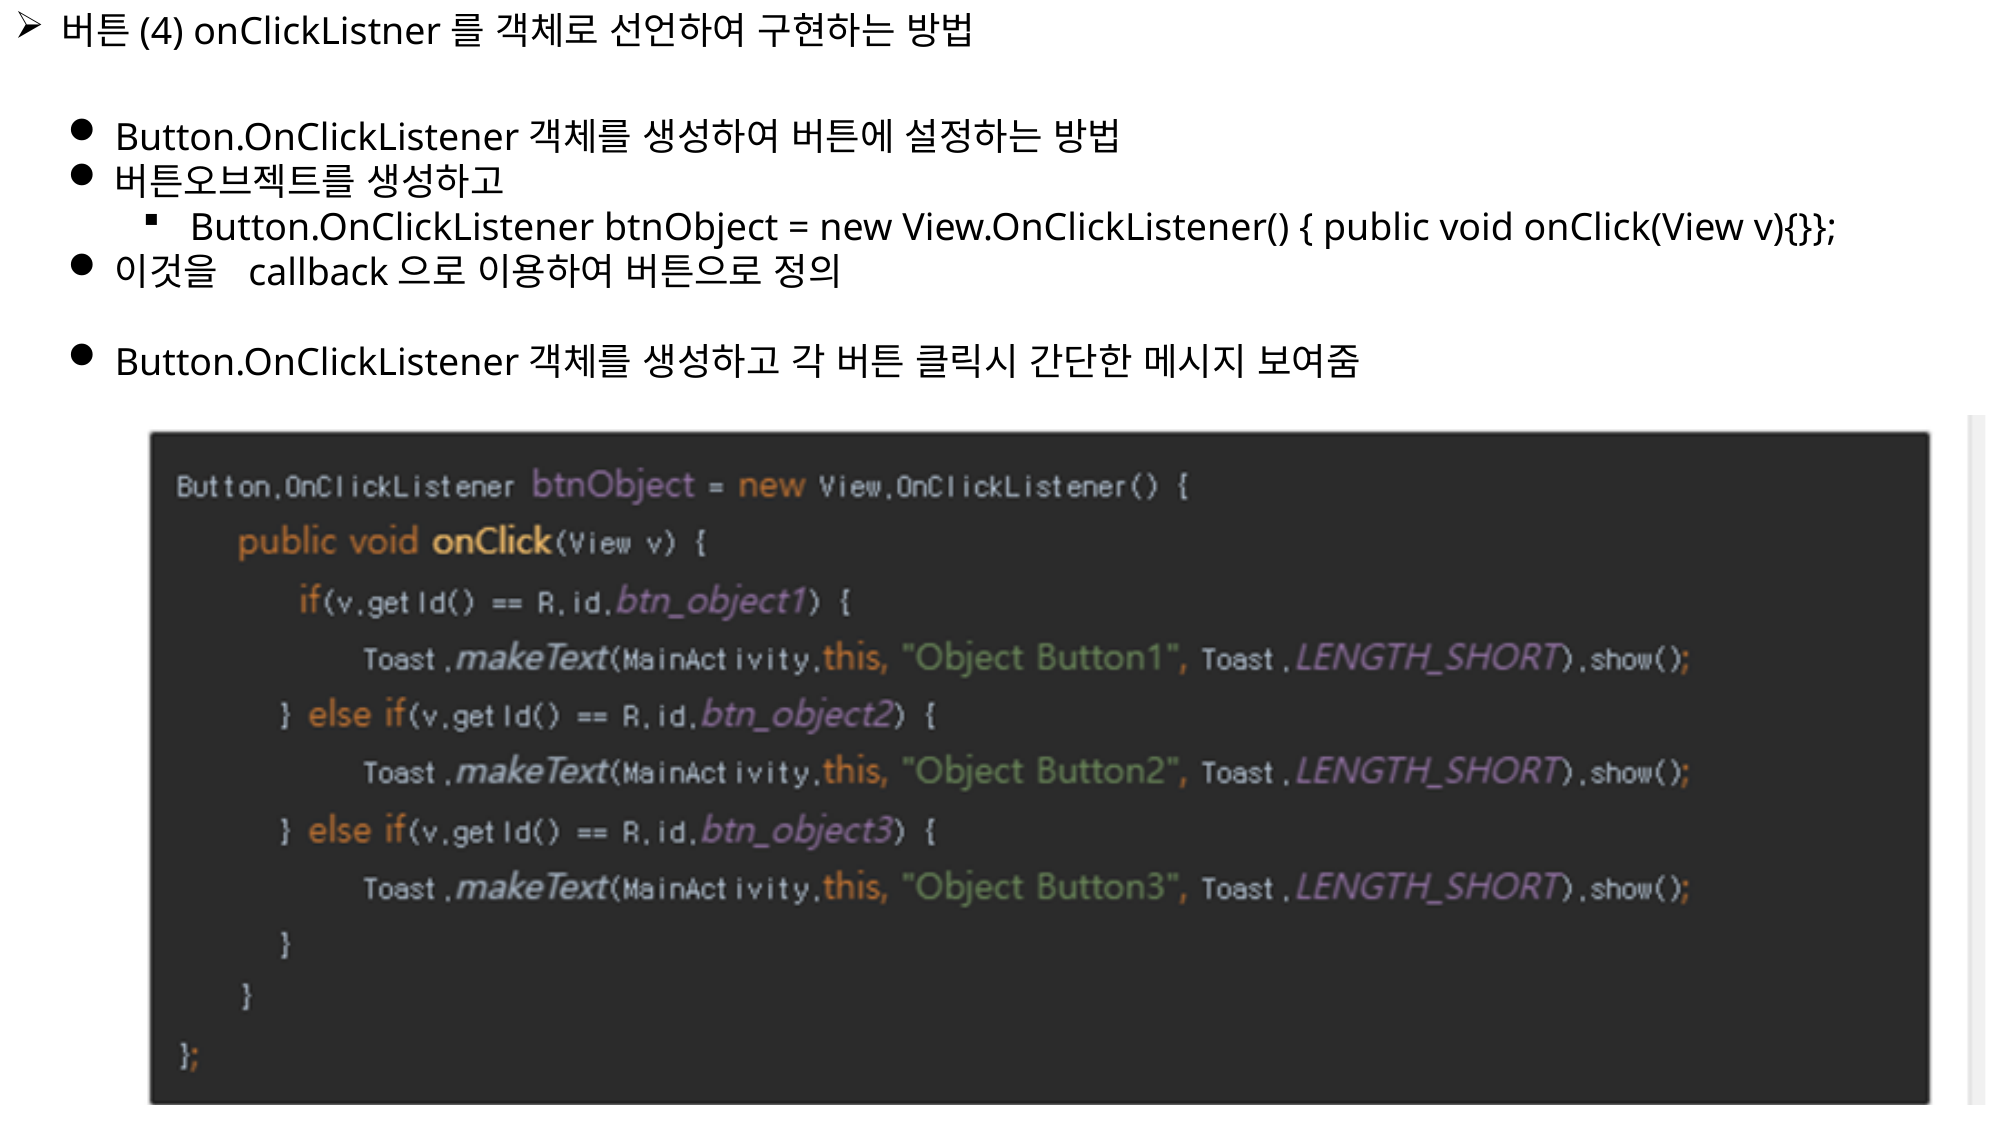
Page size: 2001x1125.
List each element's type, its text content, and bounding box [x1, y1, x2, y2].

text_box 버튼(4) onClickListner를 객체로 선언하여 구현하는 방법 [0, 0, 1244, 60]
text_box Button.OnClickListener객체를 생성하여 버튼에 설정하는 방법 버튼오브젝트를 생성하고 Button.OnClickListener btnObject = new View.OnClickListener() { public void onClick(View v){}}; 이것을 callback으로 이용하여 버튼으로 정의 Button.OnClickListener객체를 생성하고 각 버튼 클릭시 간단한 메시지 보여줌 [53, 105, 1854, 390]
picture [135, 415, 1986, 1105]
